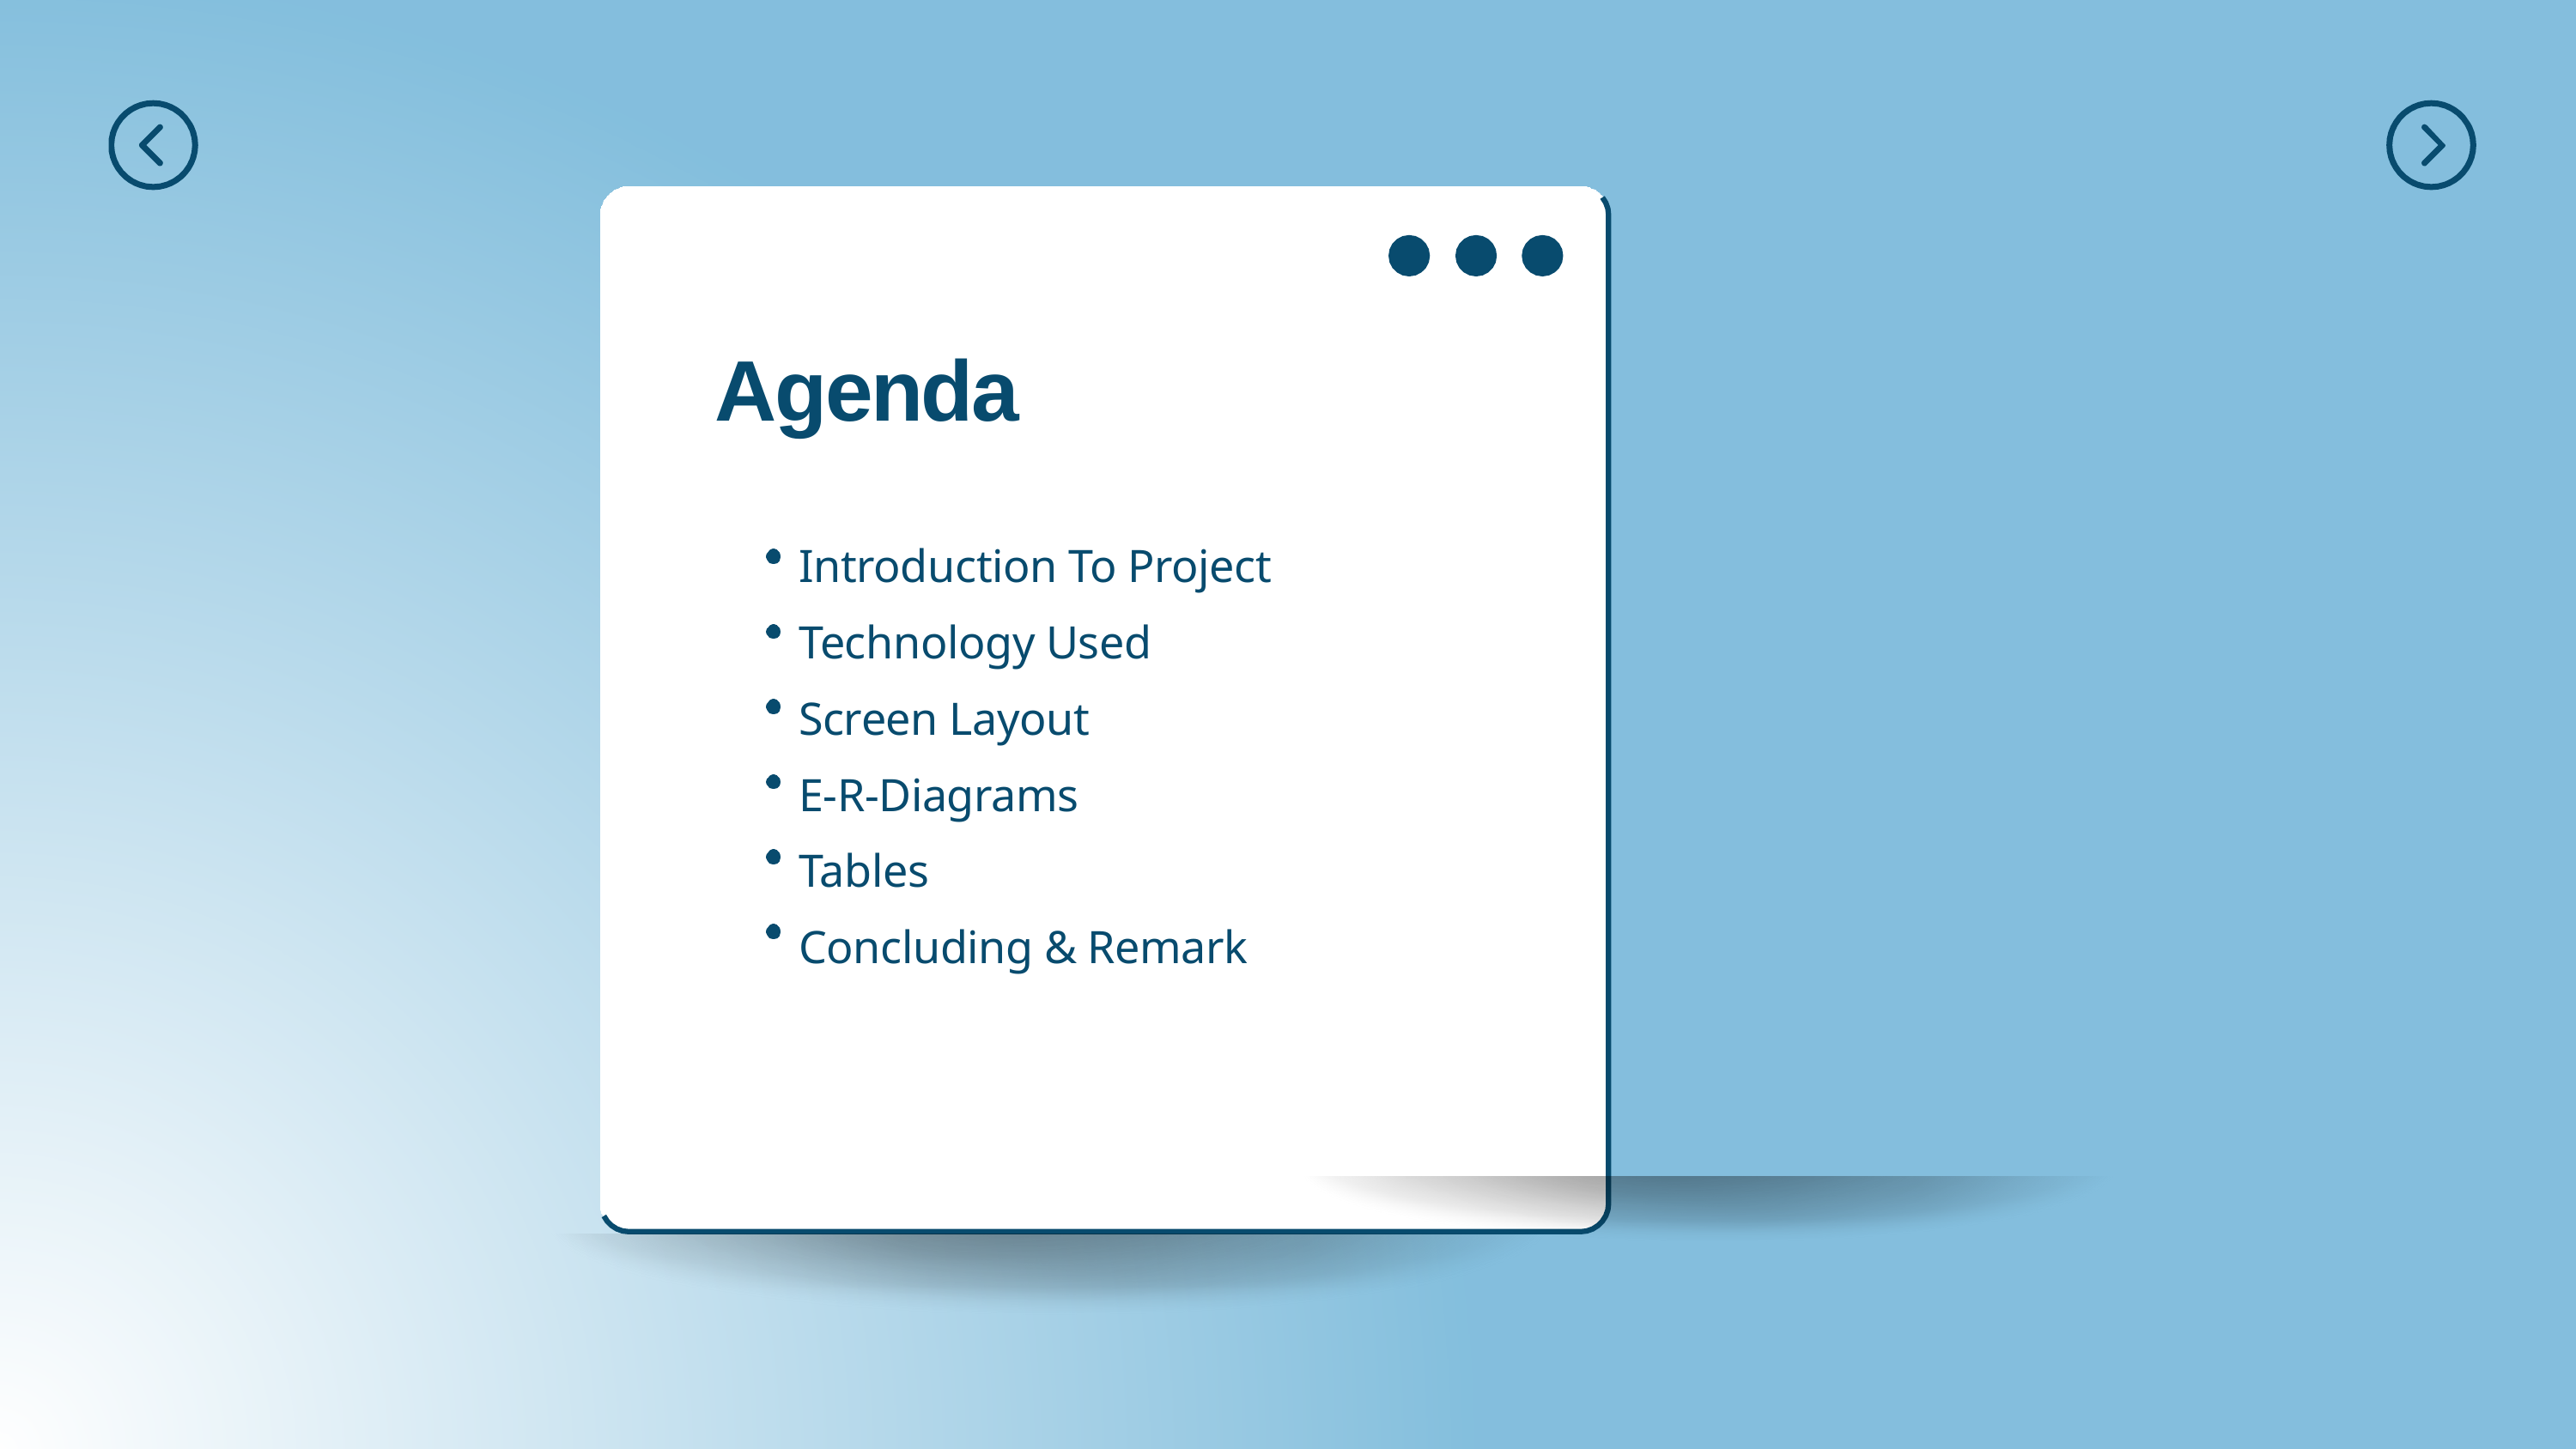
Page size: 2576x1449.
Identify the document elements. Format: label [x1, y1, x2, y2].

picture [0, 0, 2576, 1449]
text_box [600, 186, 1612, 1233]
